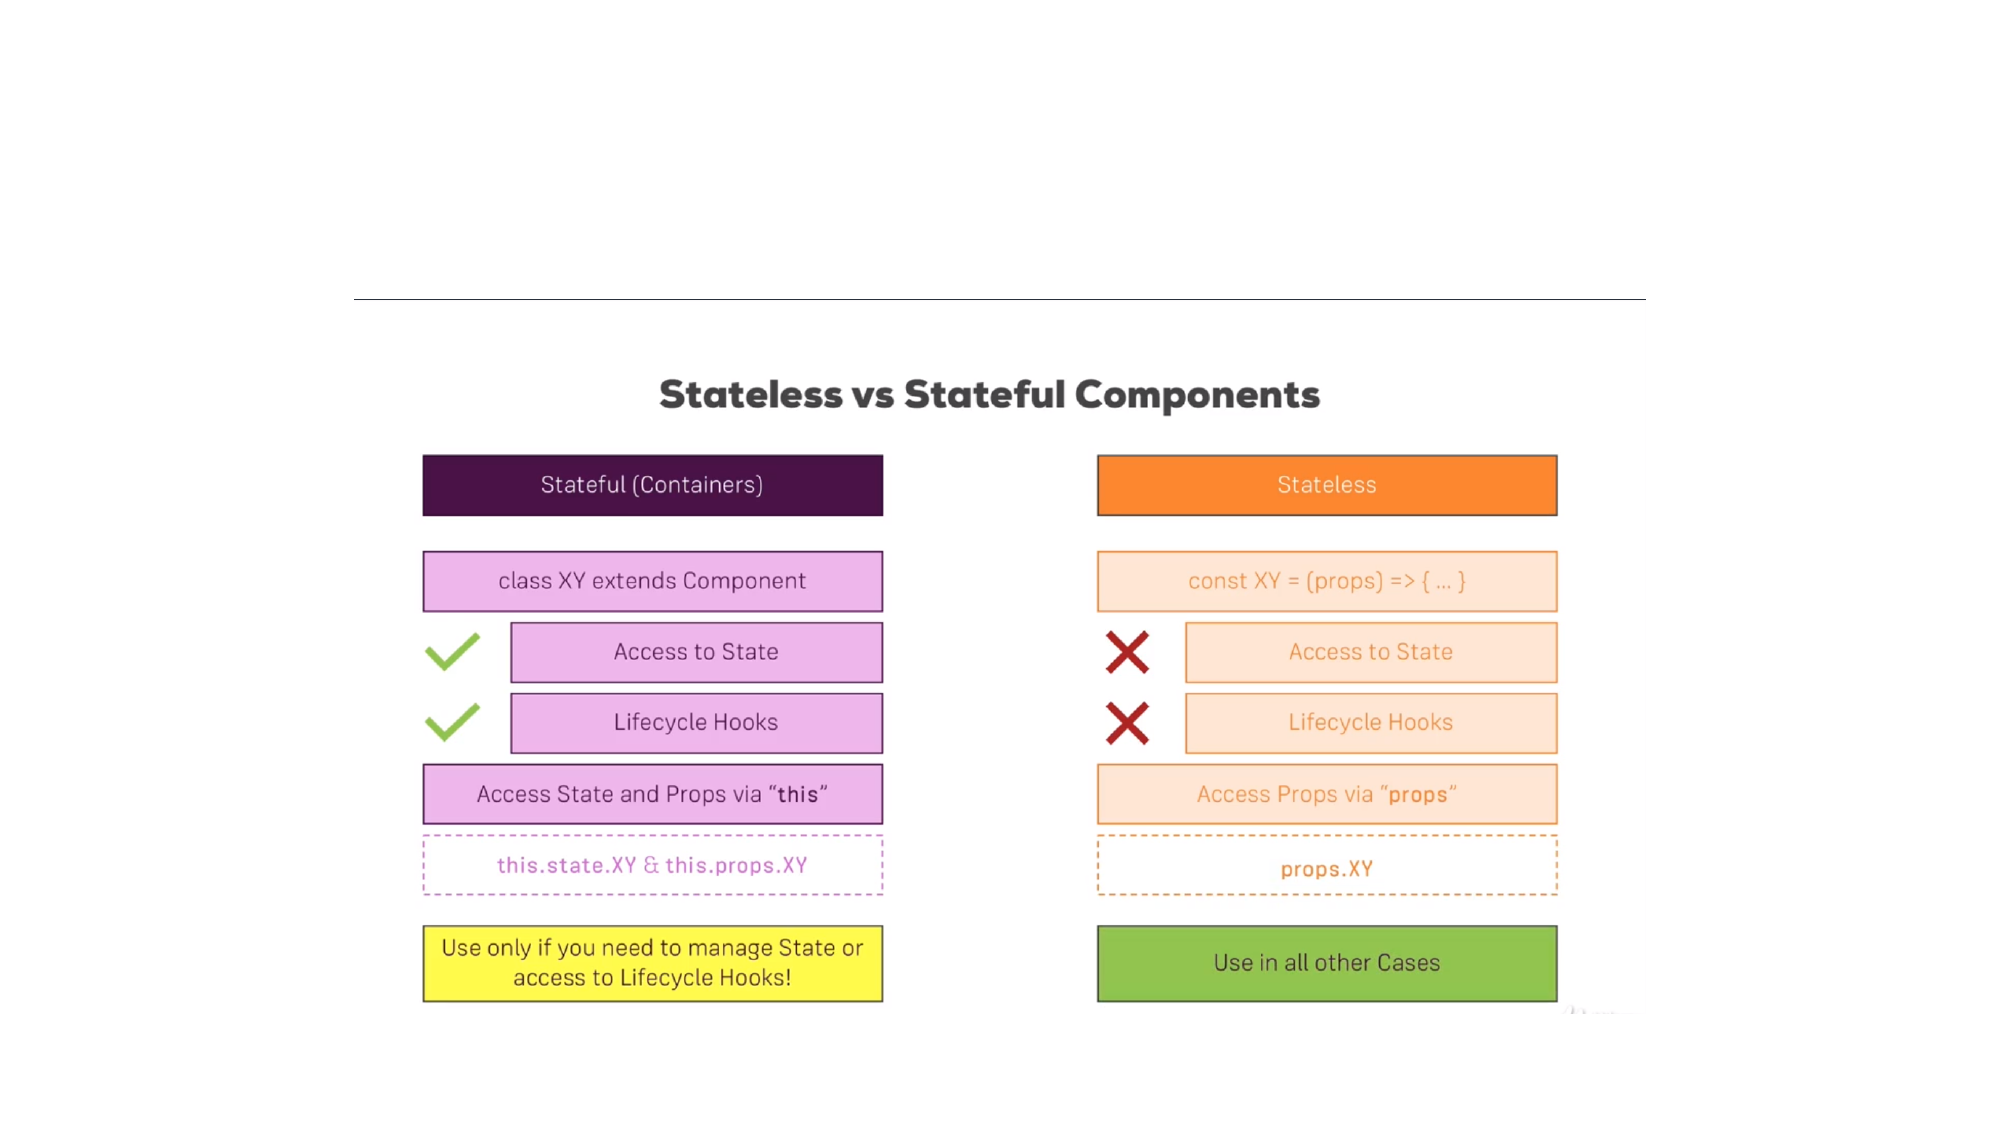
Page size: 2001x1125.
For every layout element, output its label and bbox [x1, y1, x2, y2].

list [354, 299, 1646, 1014]
